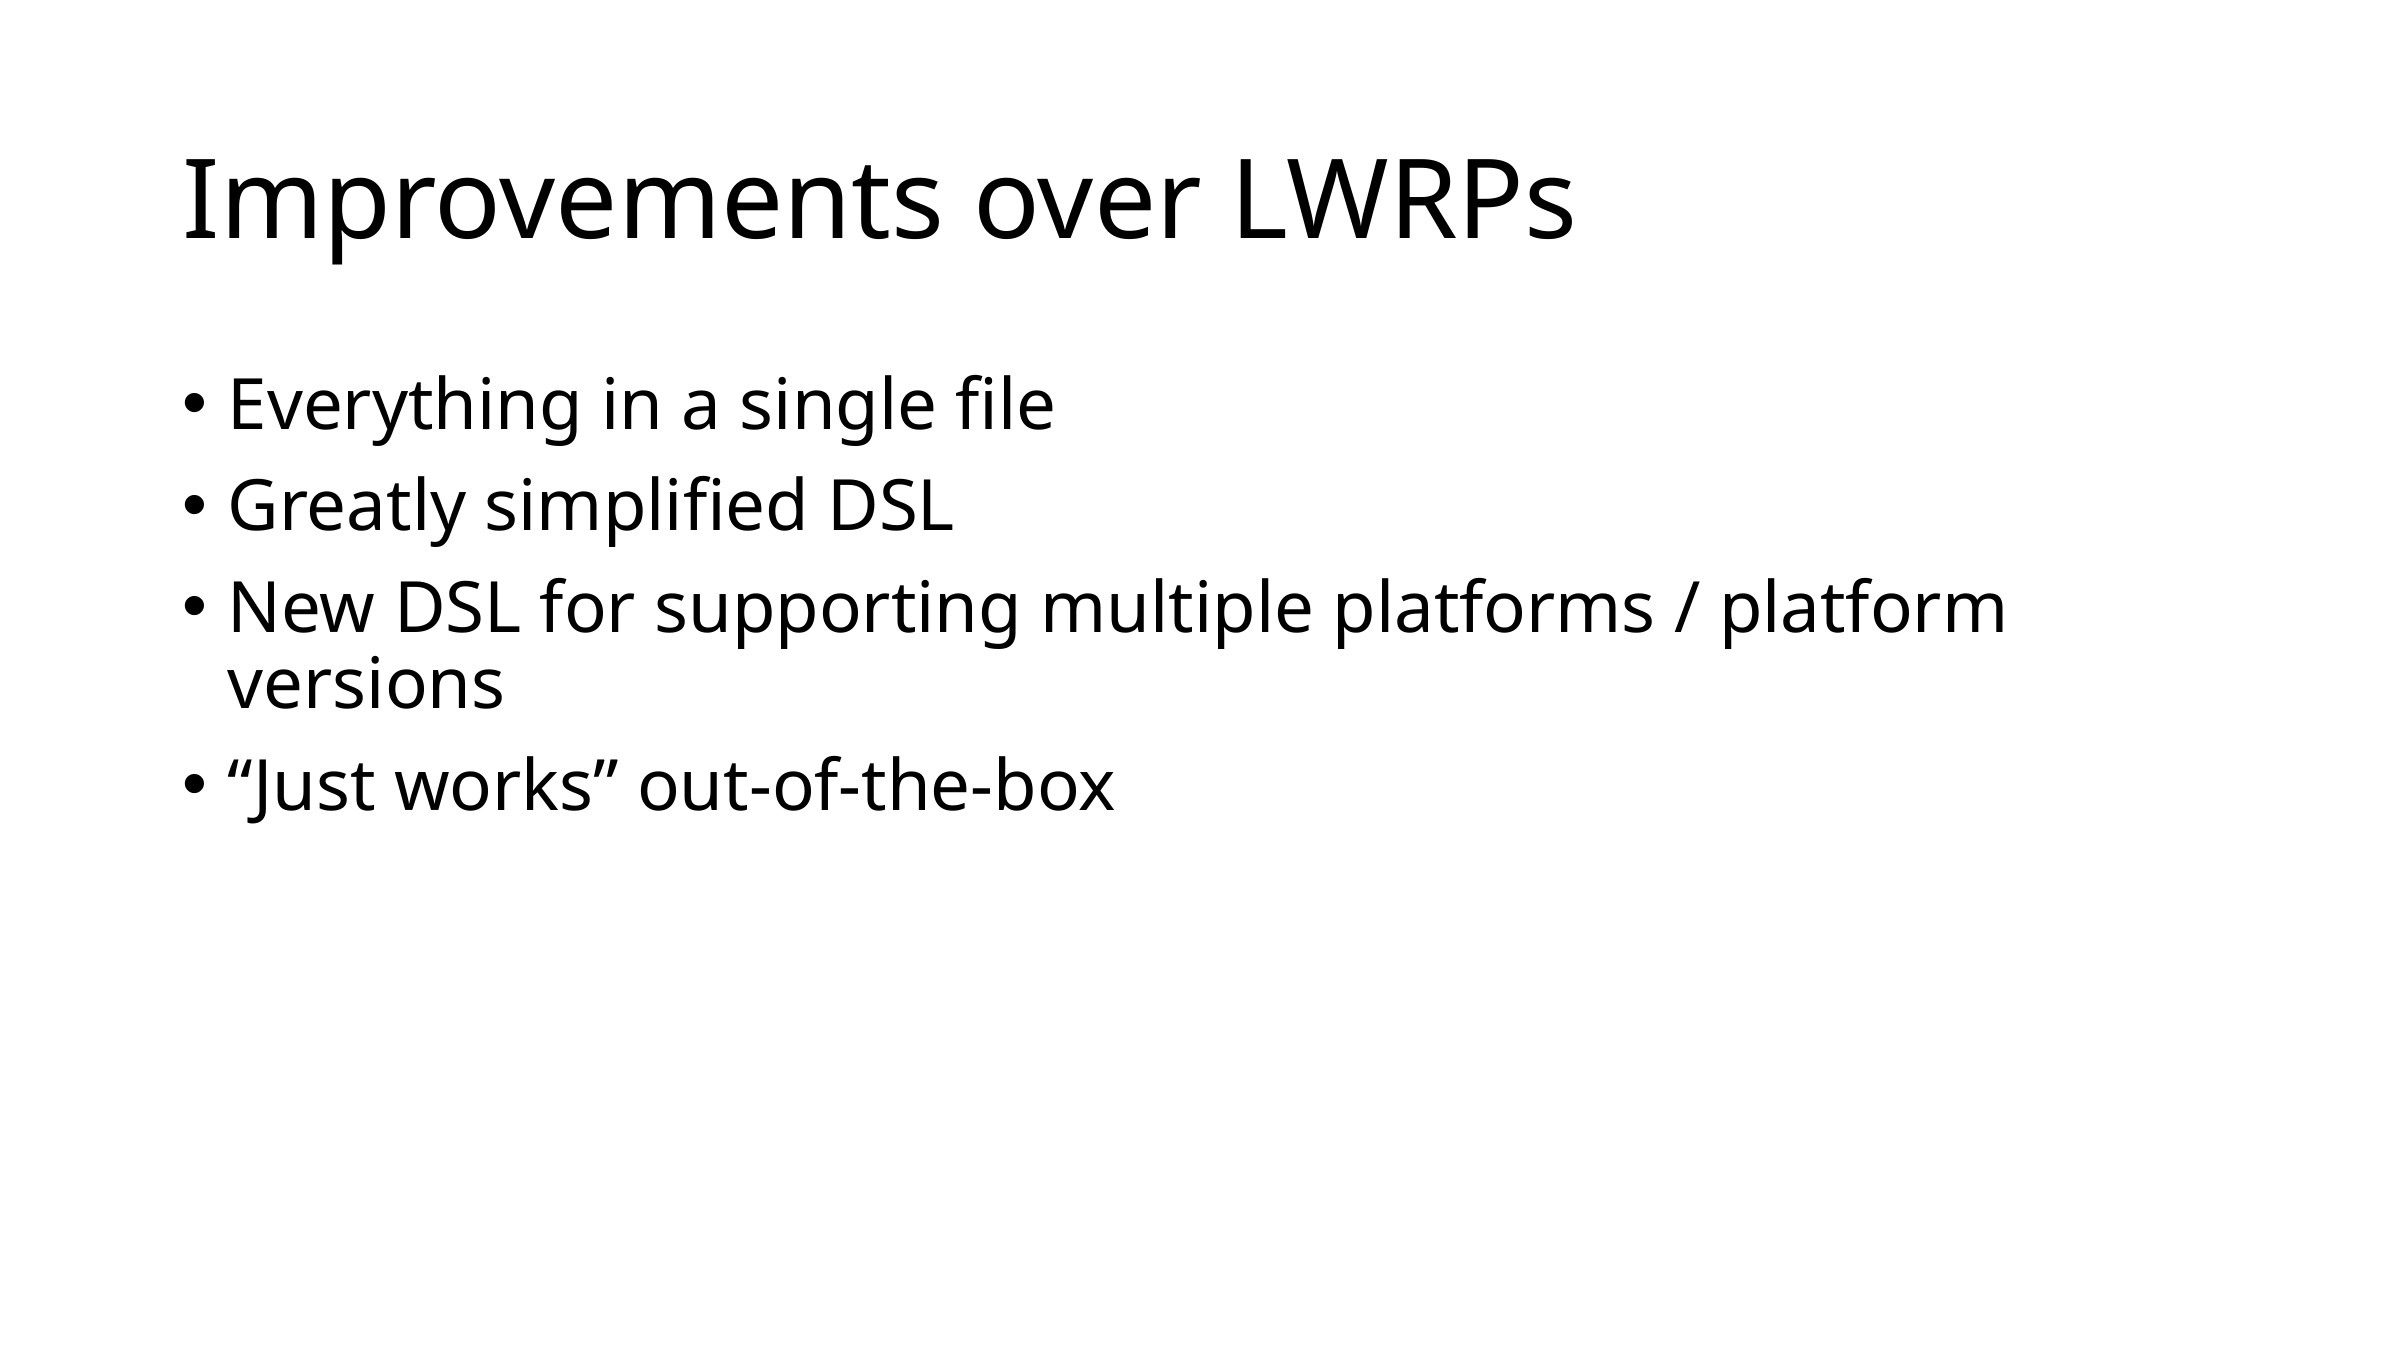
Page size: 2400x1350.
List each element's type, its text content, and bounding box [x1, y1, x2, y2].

title Improvements over LWRPs [165, 71, 2235, 333]
list Everything in a single file Greatly simplified DSL New DSL for supporting multiple platforms / platform versions “Just works” out-of-the-box [165, 359, 2235, 1216]
